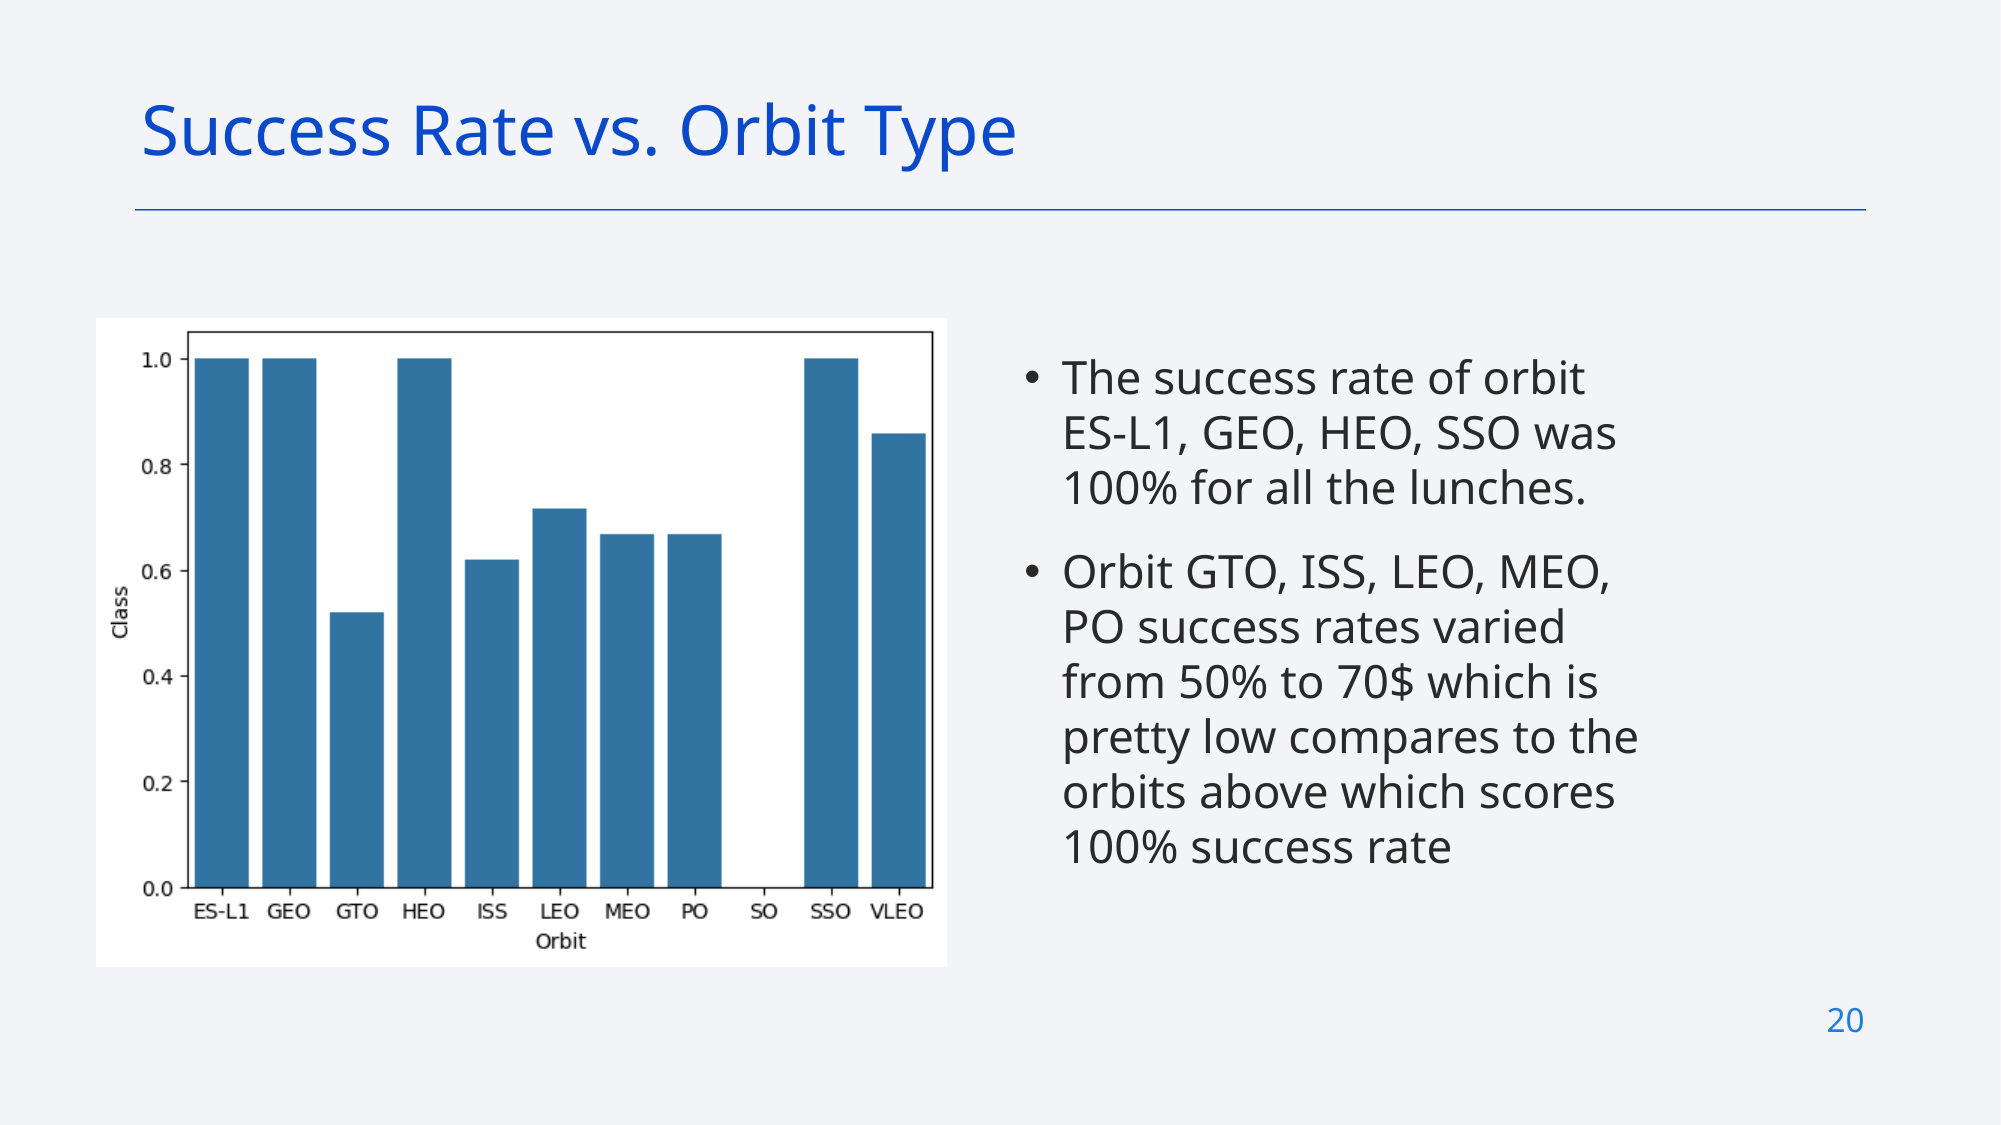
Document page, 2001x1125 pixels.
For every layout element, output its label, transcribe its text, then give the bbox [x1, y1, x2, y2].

text_box Success Rate vs. Orbit Type [126, 88, 1852, 179]
list The success rate of orbit ES-L1, GEO, HEO, SSO was 100% for all the lunches. Orbit GTO, ISS, LEO, MEO, PO success rates varied from 50% to 70$ which is pretty low compares to the orbits above which scores 100% success rate [1009, 341, 1655, 967]
slide_number 20 [1429, 988, 1880, 1055]
picture [0, 0, 2001, 1125]
